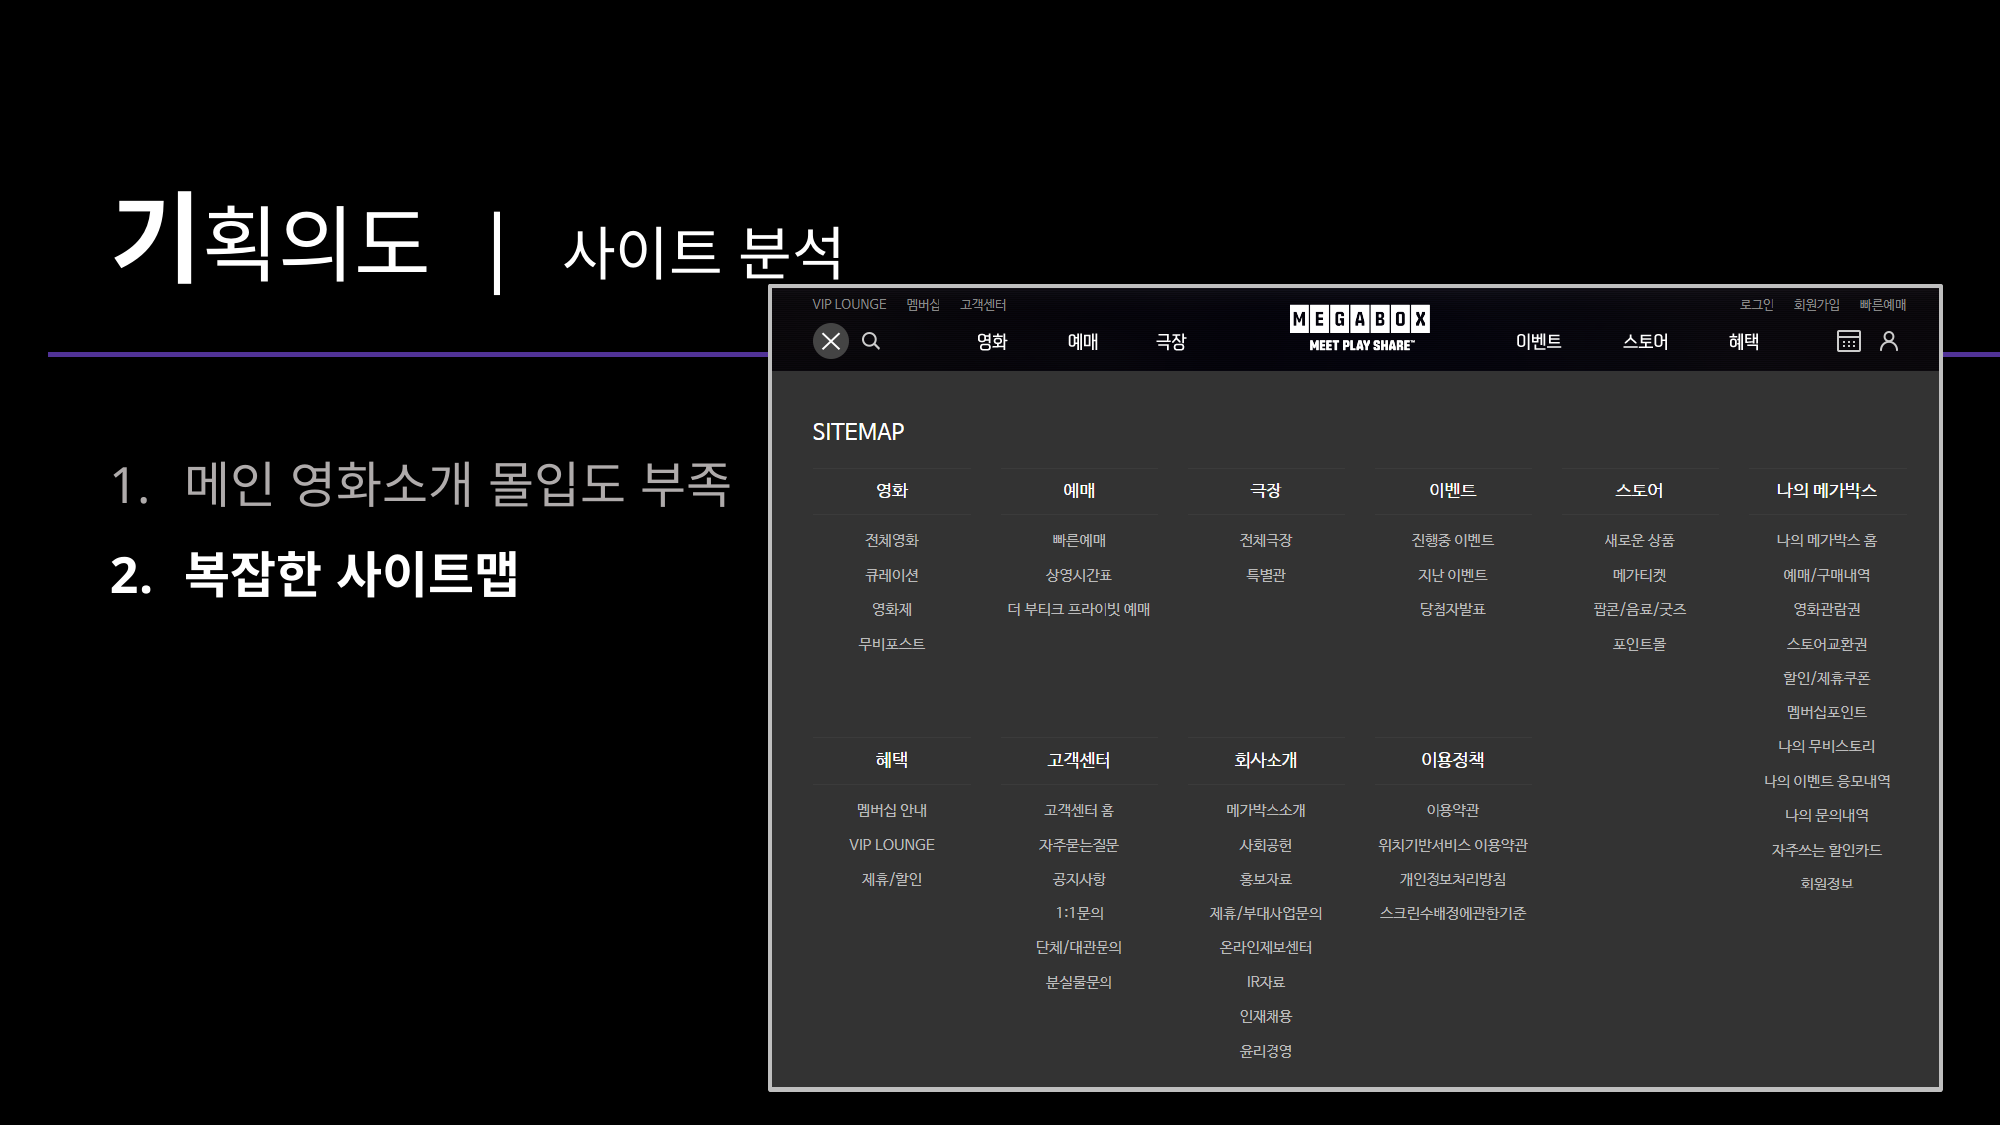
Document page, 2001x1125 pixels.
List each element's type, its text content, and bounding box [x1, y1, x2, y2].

text_box [0, 0, 2000, 1125]
picture [771, 287, 1939, 1088]
title 기획의도 | 사이트 분석 [95, 112, 1142, 249]
text_box 메인 영화소개 몰입도 부족 복잡한 사이트맵 [95, 416, 768, 611]
